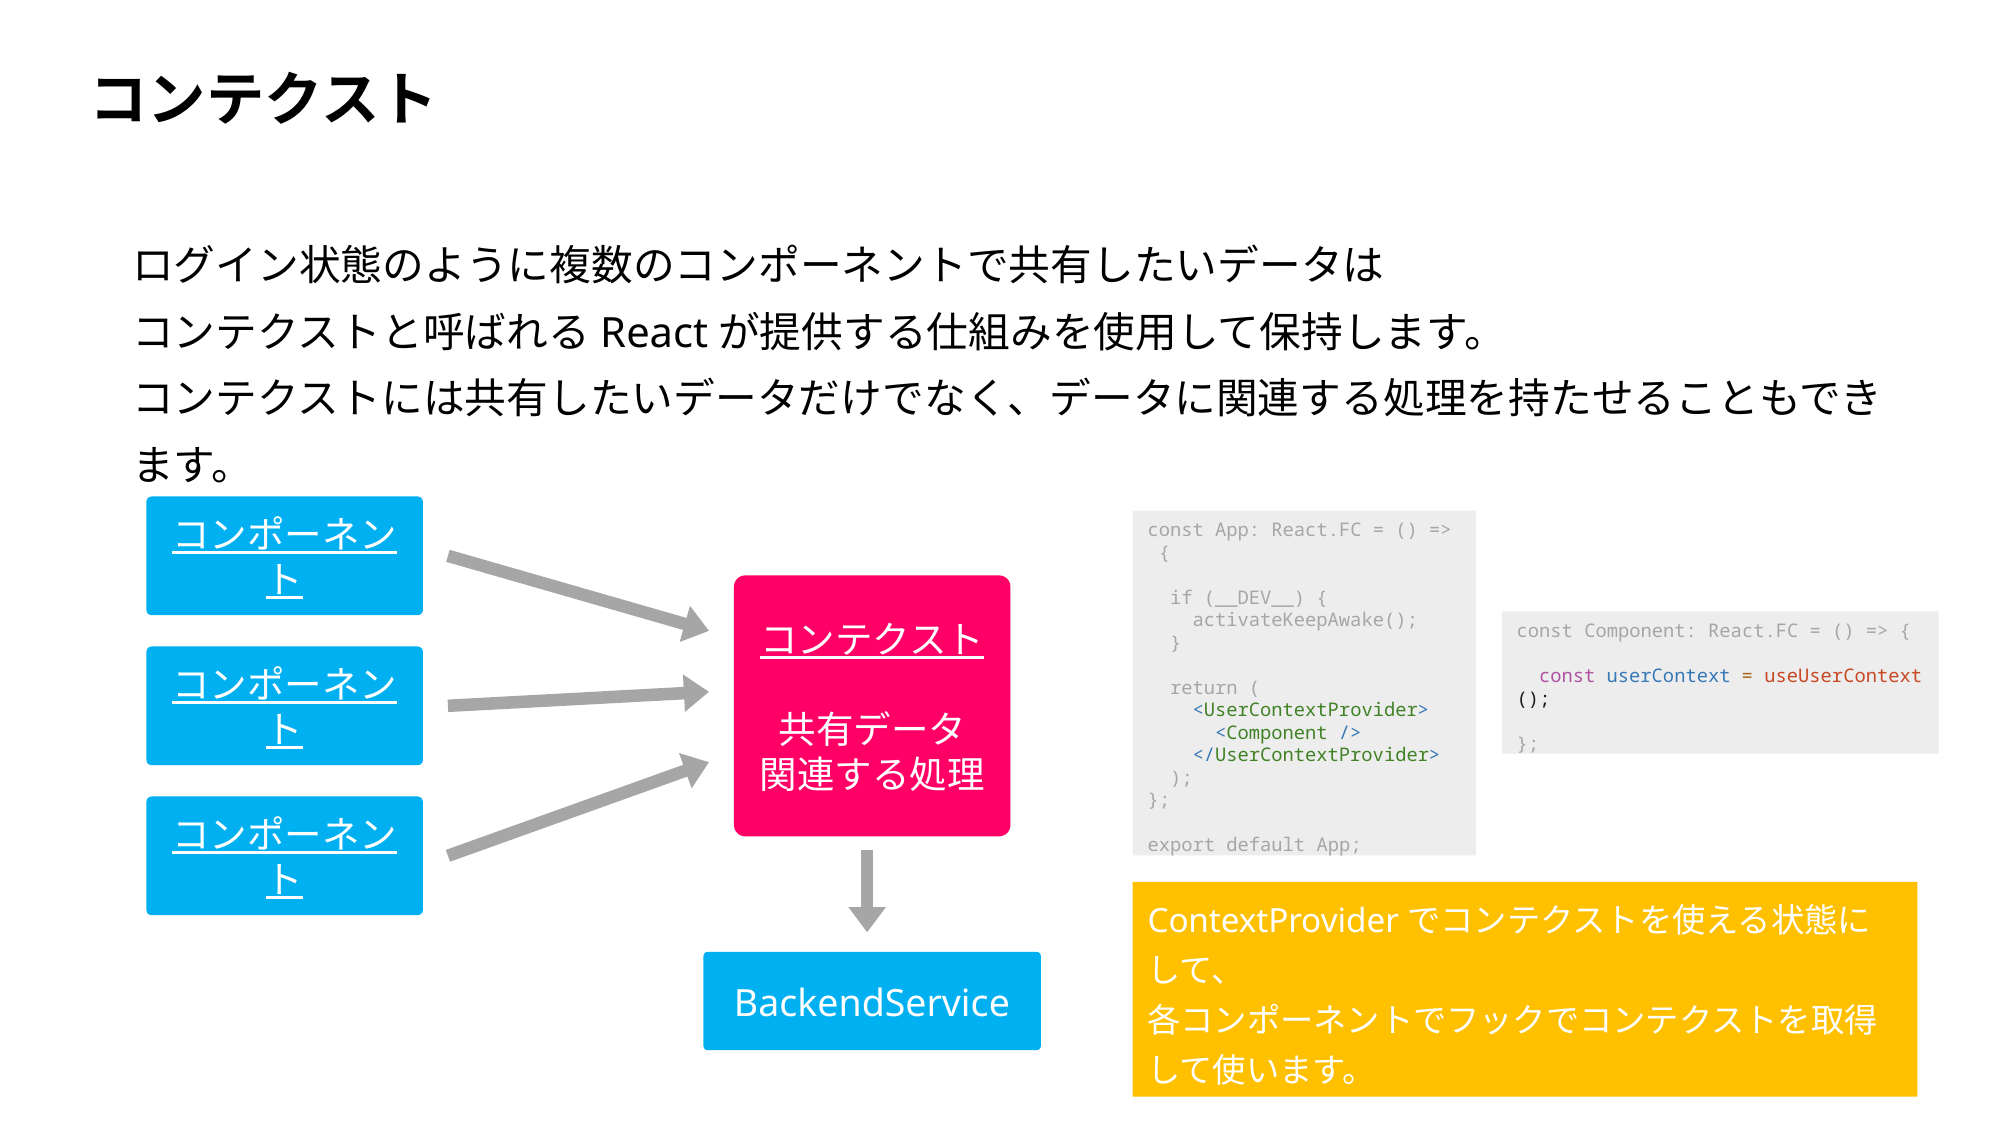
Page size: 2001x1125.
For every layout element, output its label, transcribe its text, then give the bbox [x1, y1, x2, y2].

text_box コンテクスト [74, 54, 1563, 140]
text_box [447, 555, 709, 631]
slide_number 62 [1412, 1097, 1863, 1103]
text_box コンポーネント [145, 495, 424, 617]
text_box ContextProviderでコンテクストを使える状態にして、 各コンポーネントでフックでコンテクストを取得して使います。 [1132, 881, 1918, 1097]
text_box コンテクスト 共有データ 関連する処理 [732, 574, 1012, 838]
text_box BackendService [702, 950, 1042, 1052]
text_box const Component: React.FC = () => { const userContext = useUserContext(); }; [1501, 611, 1939, 754]
text_box const App: React.FC = () => { if (__DEV__) { activateKeepAwake(); } return ( <UserContextProvider> <Component /> </UserContextProvider> ); }; export default App; [1132, 510, 1476, 856]
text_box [447, 691, 709, 706]
text_box コンポーネント [145, 795, 424, 917]
text_box コンポーネント [145, 645, 424, 767]
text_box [447, 762, 709, 856]
text_box ログイン状態のように複数のコンポーネントで共有したいデータは コンテクストと呼ばれるReactが提供する仕組みを使用して保持します。 コンテクストには共有したいデータだけでなく、データに関連する処理を持たせることもできます。 [117, 214, 1904, 497]
